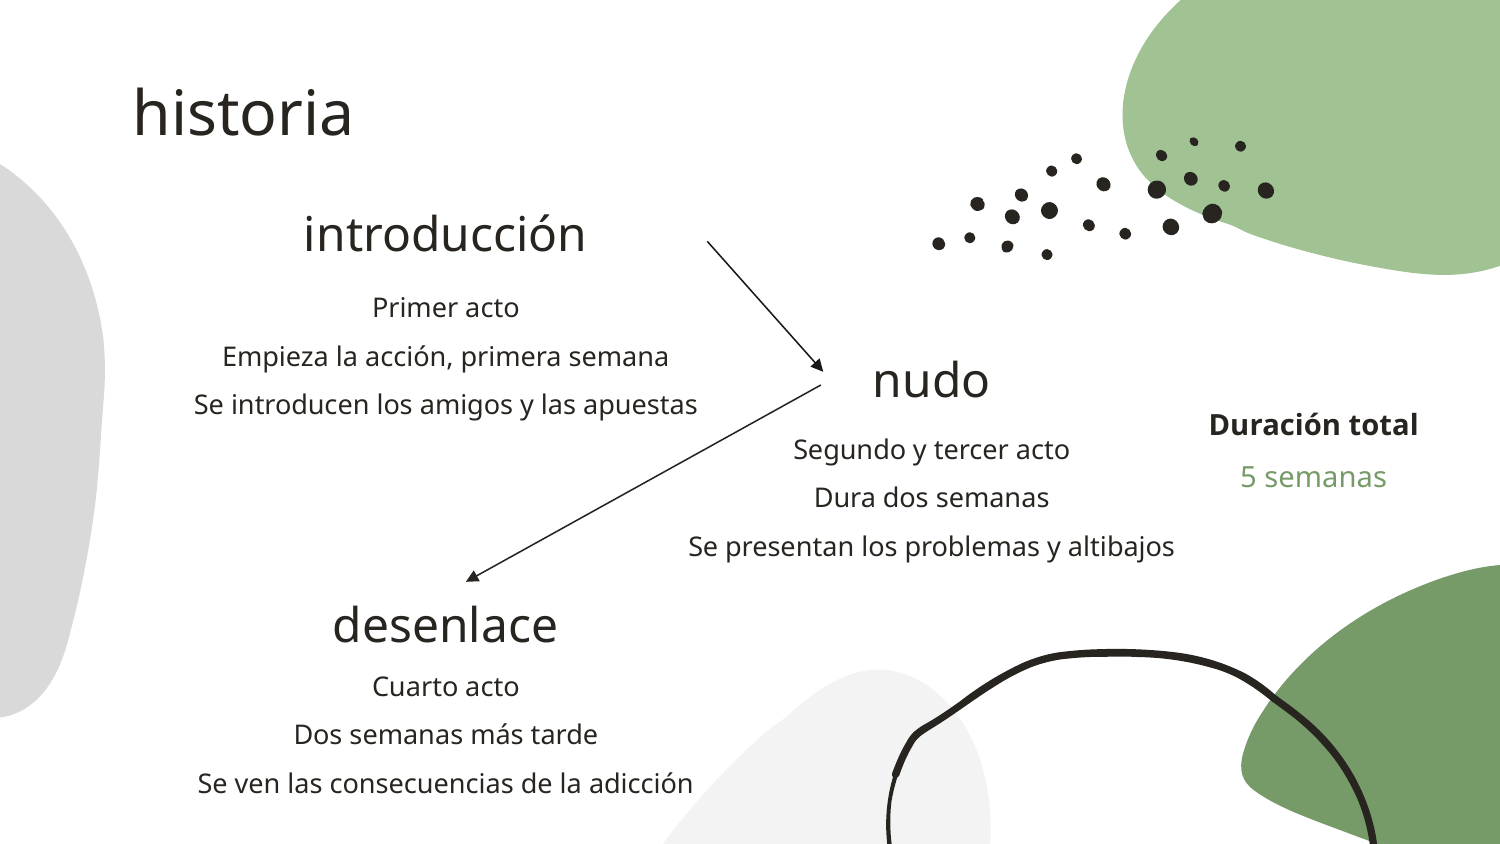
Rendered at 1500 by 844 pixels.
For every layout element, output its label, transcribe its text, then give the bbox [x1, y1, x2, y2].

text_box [465, 384, 821, 582]
subtitle Primer acto Empieza la acción, primera semana Se introducen los amigos y las apuestas [117, 260, 702, 435]
subtitle Duración total 5 semanas [1179, 342, 1449, 540]
subtitle Cuarto acto Dos semanas más tarde Se ven las consecuencias de la adicción [169, 673, 722, 779]
subtitle Segundo y tercer acto Dura dos semanas Se presentan los problemas y altibajos [825, 436, 1208, 542]
title introducción [169, 196, 722, 268]
title desenlace [239, 587, 653, 659]
title historia [117, 57, 612, 159]
title nudo [631, 342, 1179, 414]
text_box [707, 241, 824, 372]
